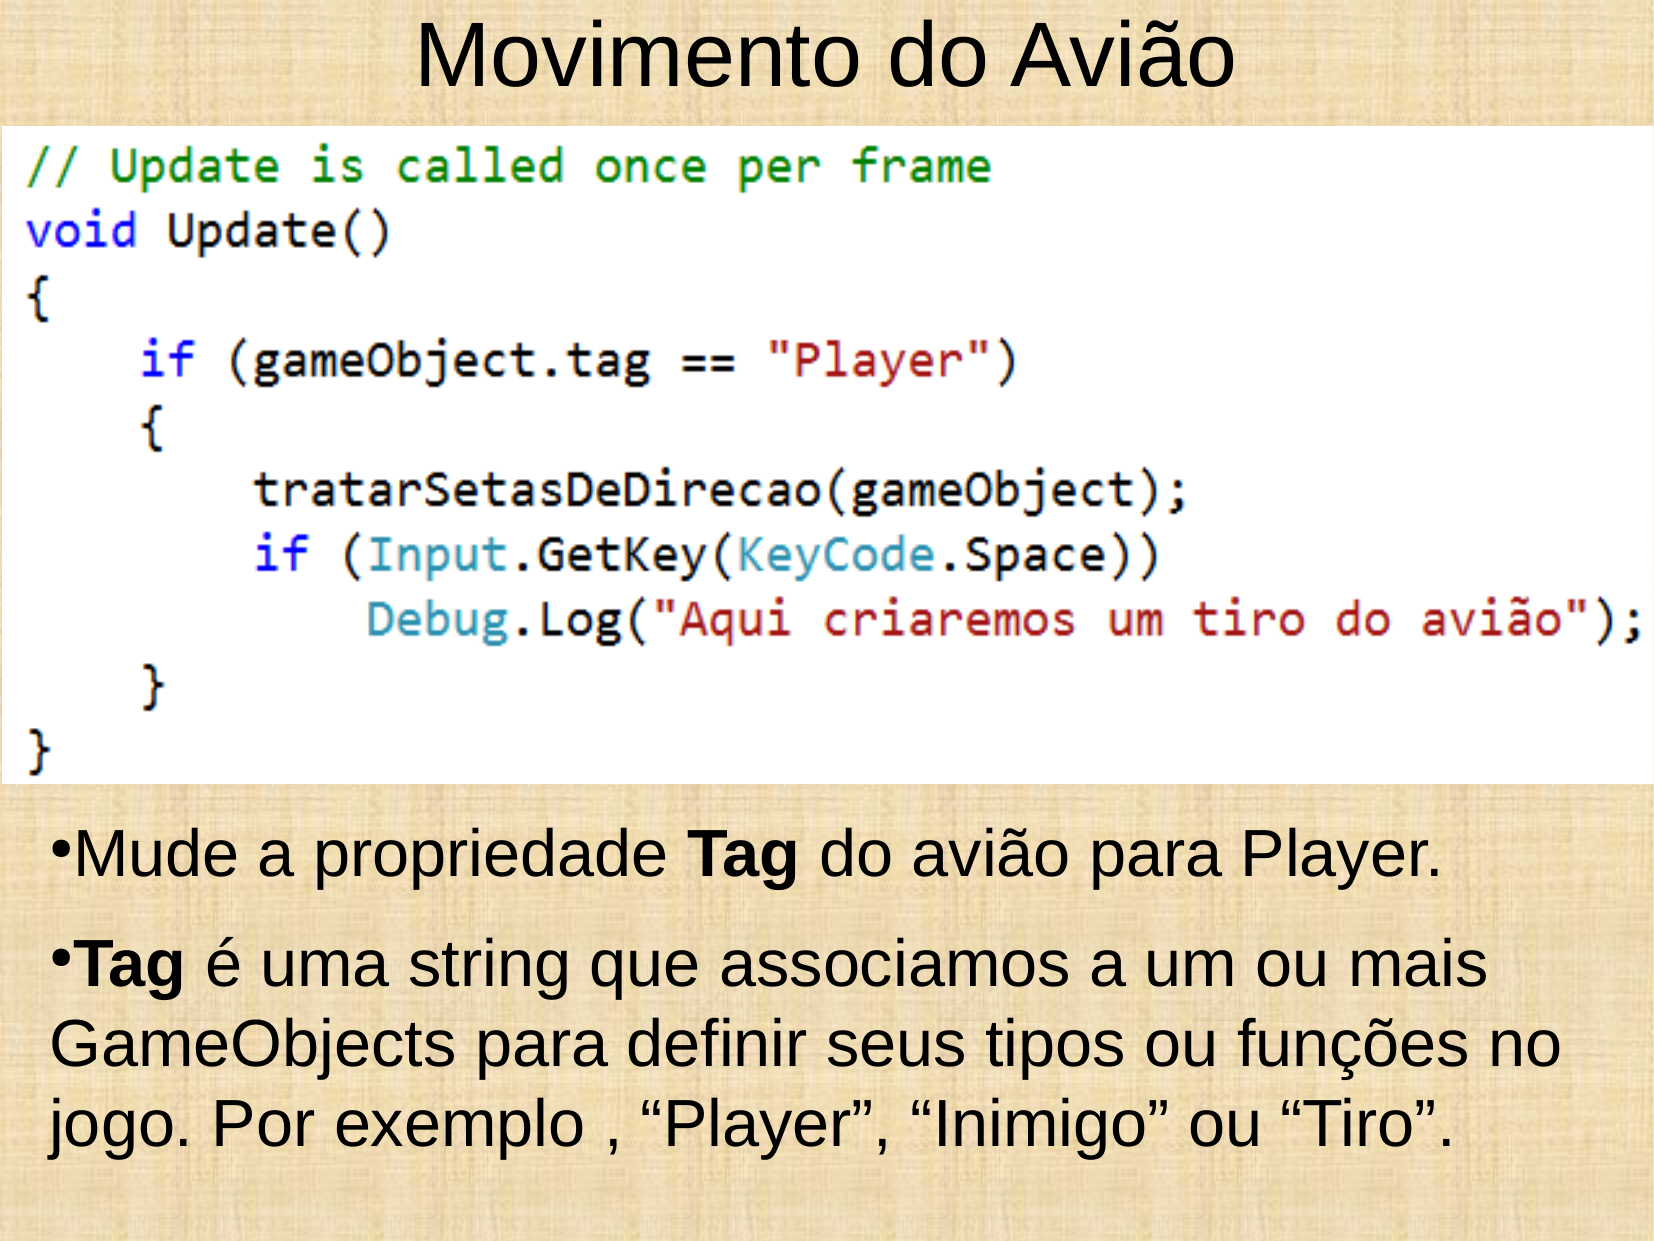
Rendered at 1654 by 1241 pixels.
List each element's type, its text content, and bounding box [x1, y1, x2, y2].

title Terminando moverAviao - Colisões [0, 0, 1654, 1241]
picture [2, 126, 1654, 784]
title Movimento do Avião [82, 0, 1571, 101]
list Mude a propriedade Tag do avião para Player. Tag é uma string que associamos a um ou mais GameObjects para definir seus tipos ou funções no jogo. Por exemplo , “Player”, “Inimigo” ou “Tiro”. [49, 810, 1620, 1194]
